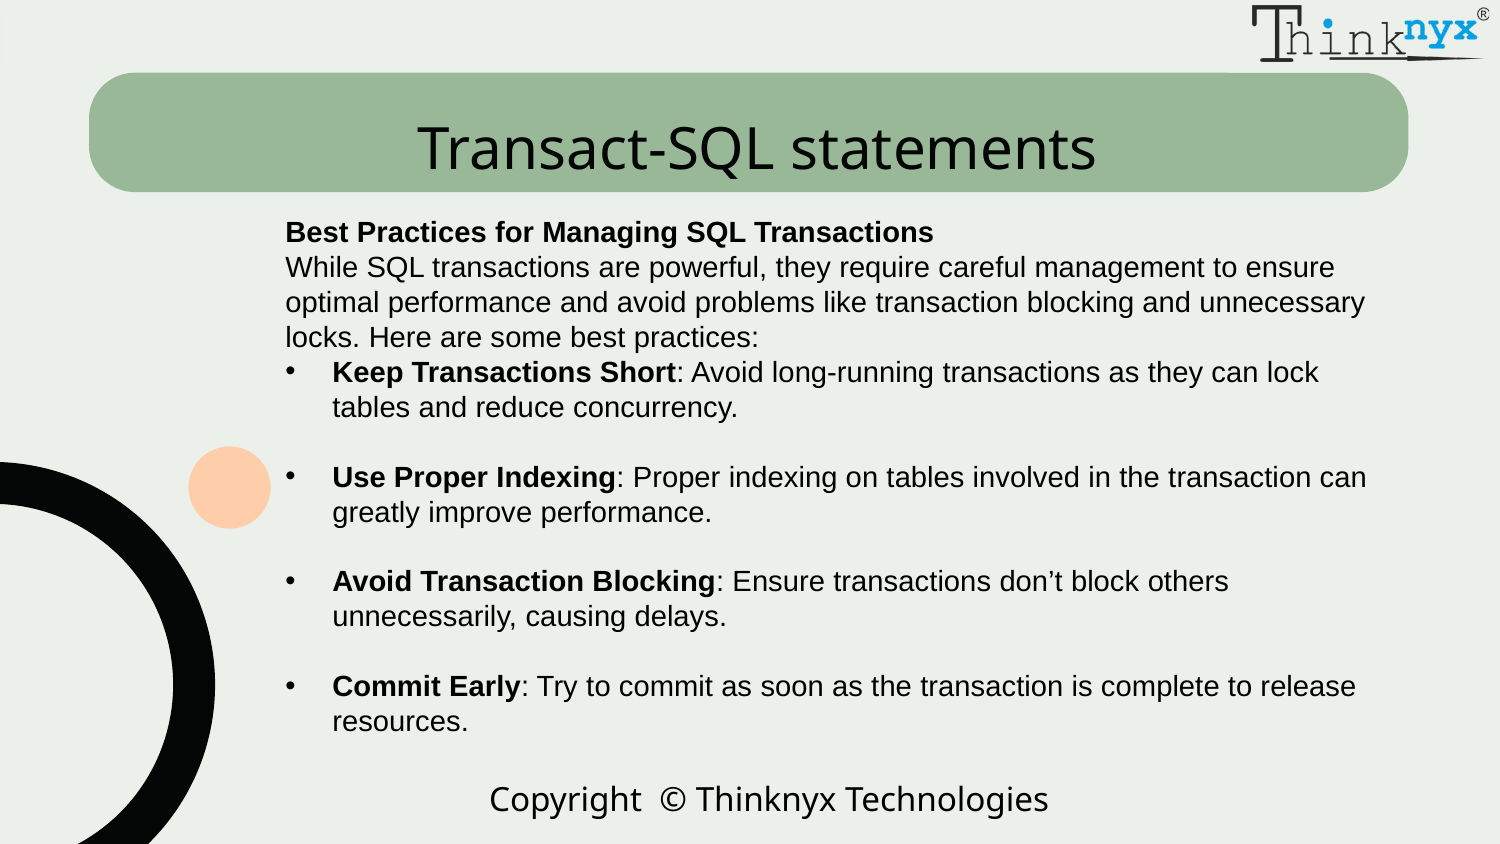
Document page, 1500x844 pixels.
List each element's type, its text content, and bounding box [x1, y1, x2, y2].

title Transact-SQL statements [116, 100, 1383, 172]
text_box [188, 446, 270, 529]
picture [1252, 5, 1490, 62]
text_box Best Practices for Managing SQL Transactions While SQL transactions are powerful, they require careful management to ensure optimal performance and avoid problems like transaction blocking and unnecessary locks. Here are some best practices: Keep Transactions Short: Avoid long-running transactions as they can lock tables and reduce concurrency. Use Proper Indexing: Proper indexing on tables involved in the transaction can greatly improve performance. Avoid Transaction Blocking: Ensure transactions don’t block others unnecessarily, causing delays. Commit Early: Try to commit as soon as the transaction is complete to release resources. [270, 205, 1409, 844]
text_box [240, 192, 1289, 268]
